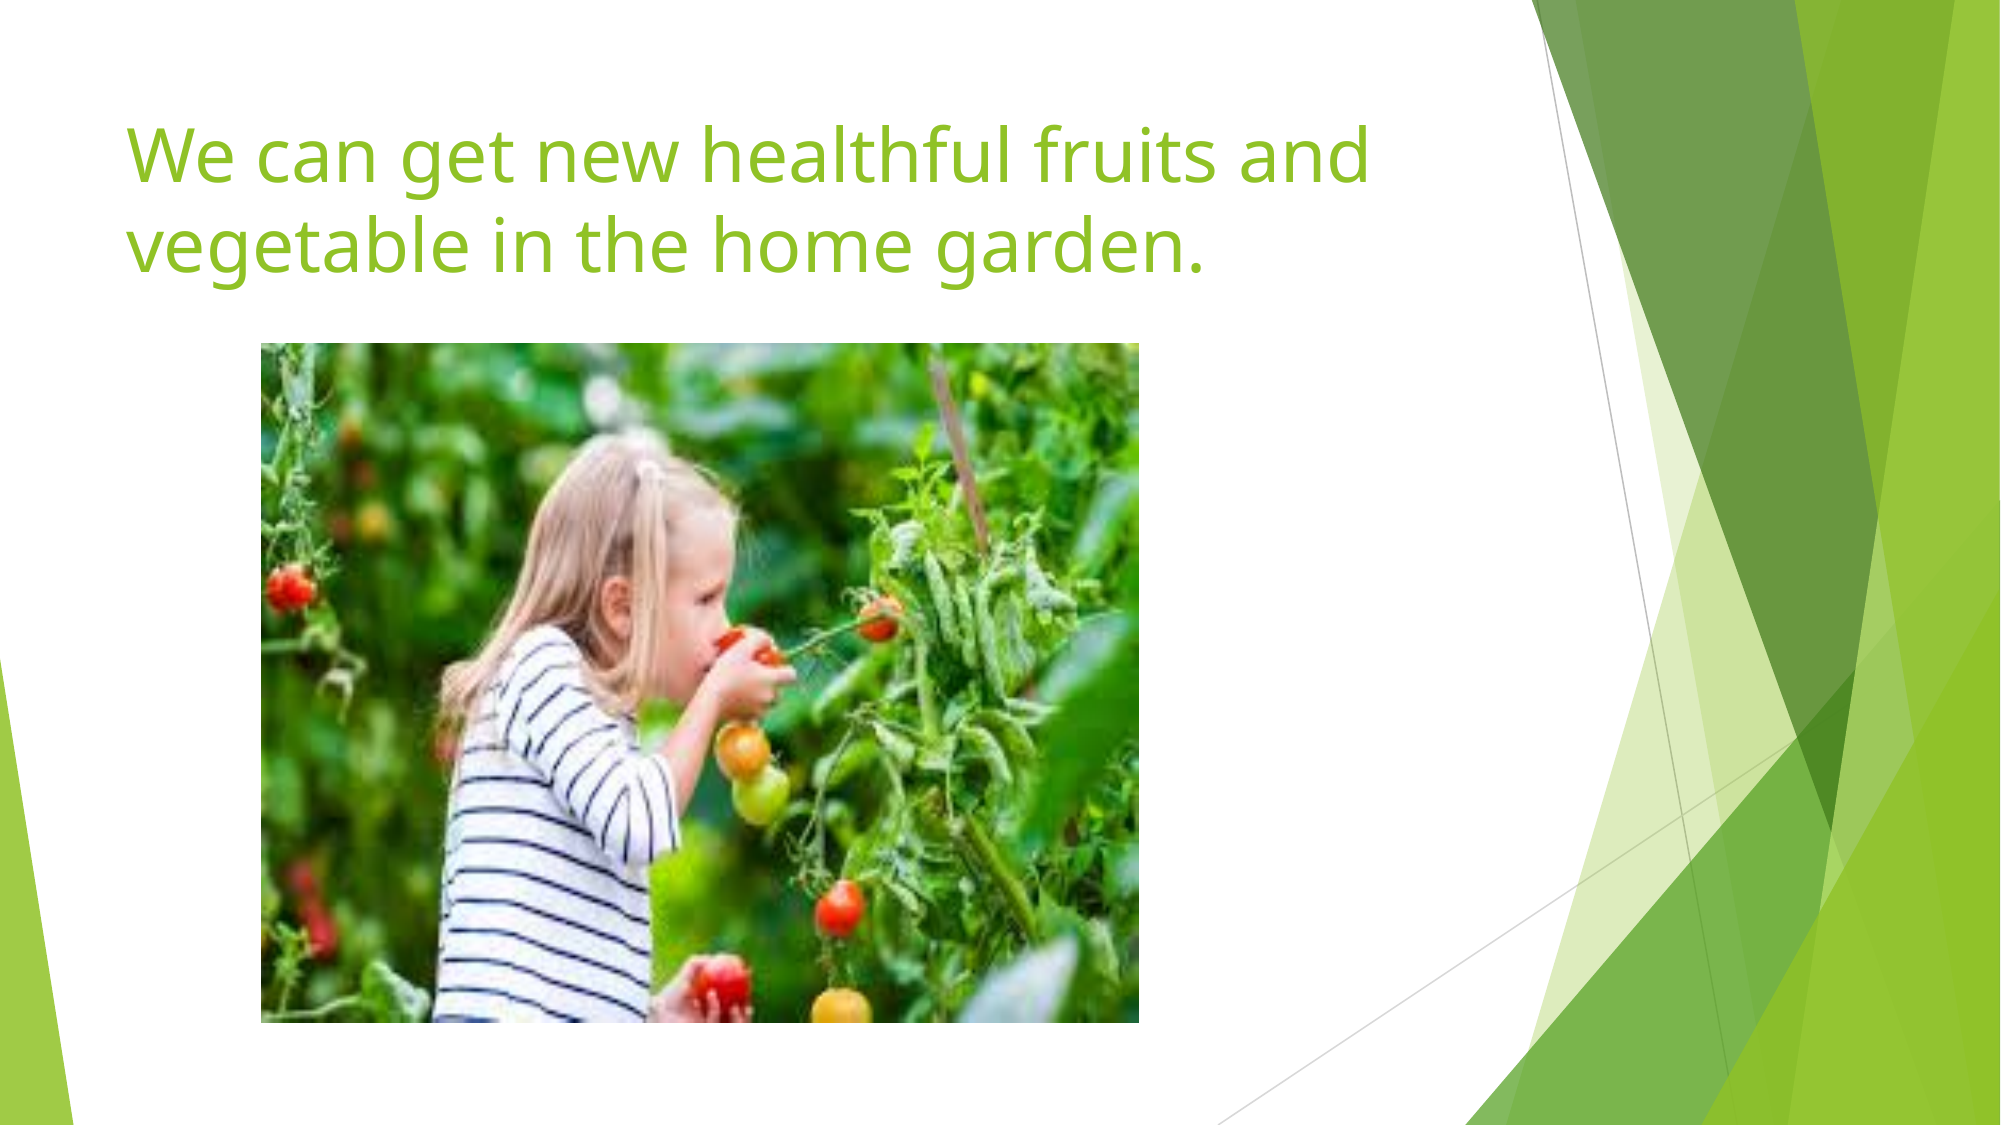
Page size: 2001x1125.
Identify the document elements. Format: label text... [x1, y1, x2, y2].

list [261, 343, 1139, 1023]
title We can get new healthful fruits and vegetable in the home garden. [111, 99, 1522, 317]
